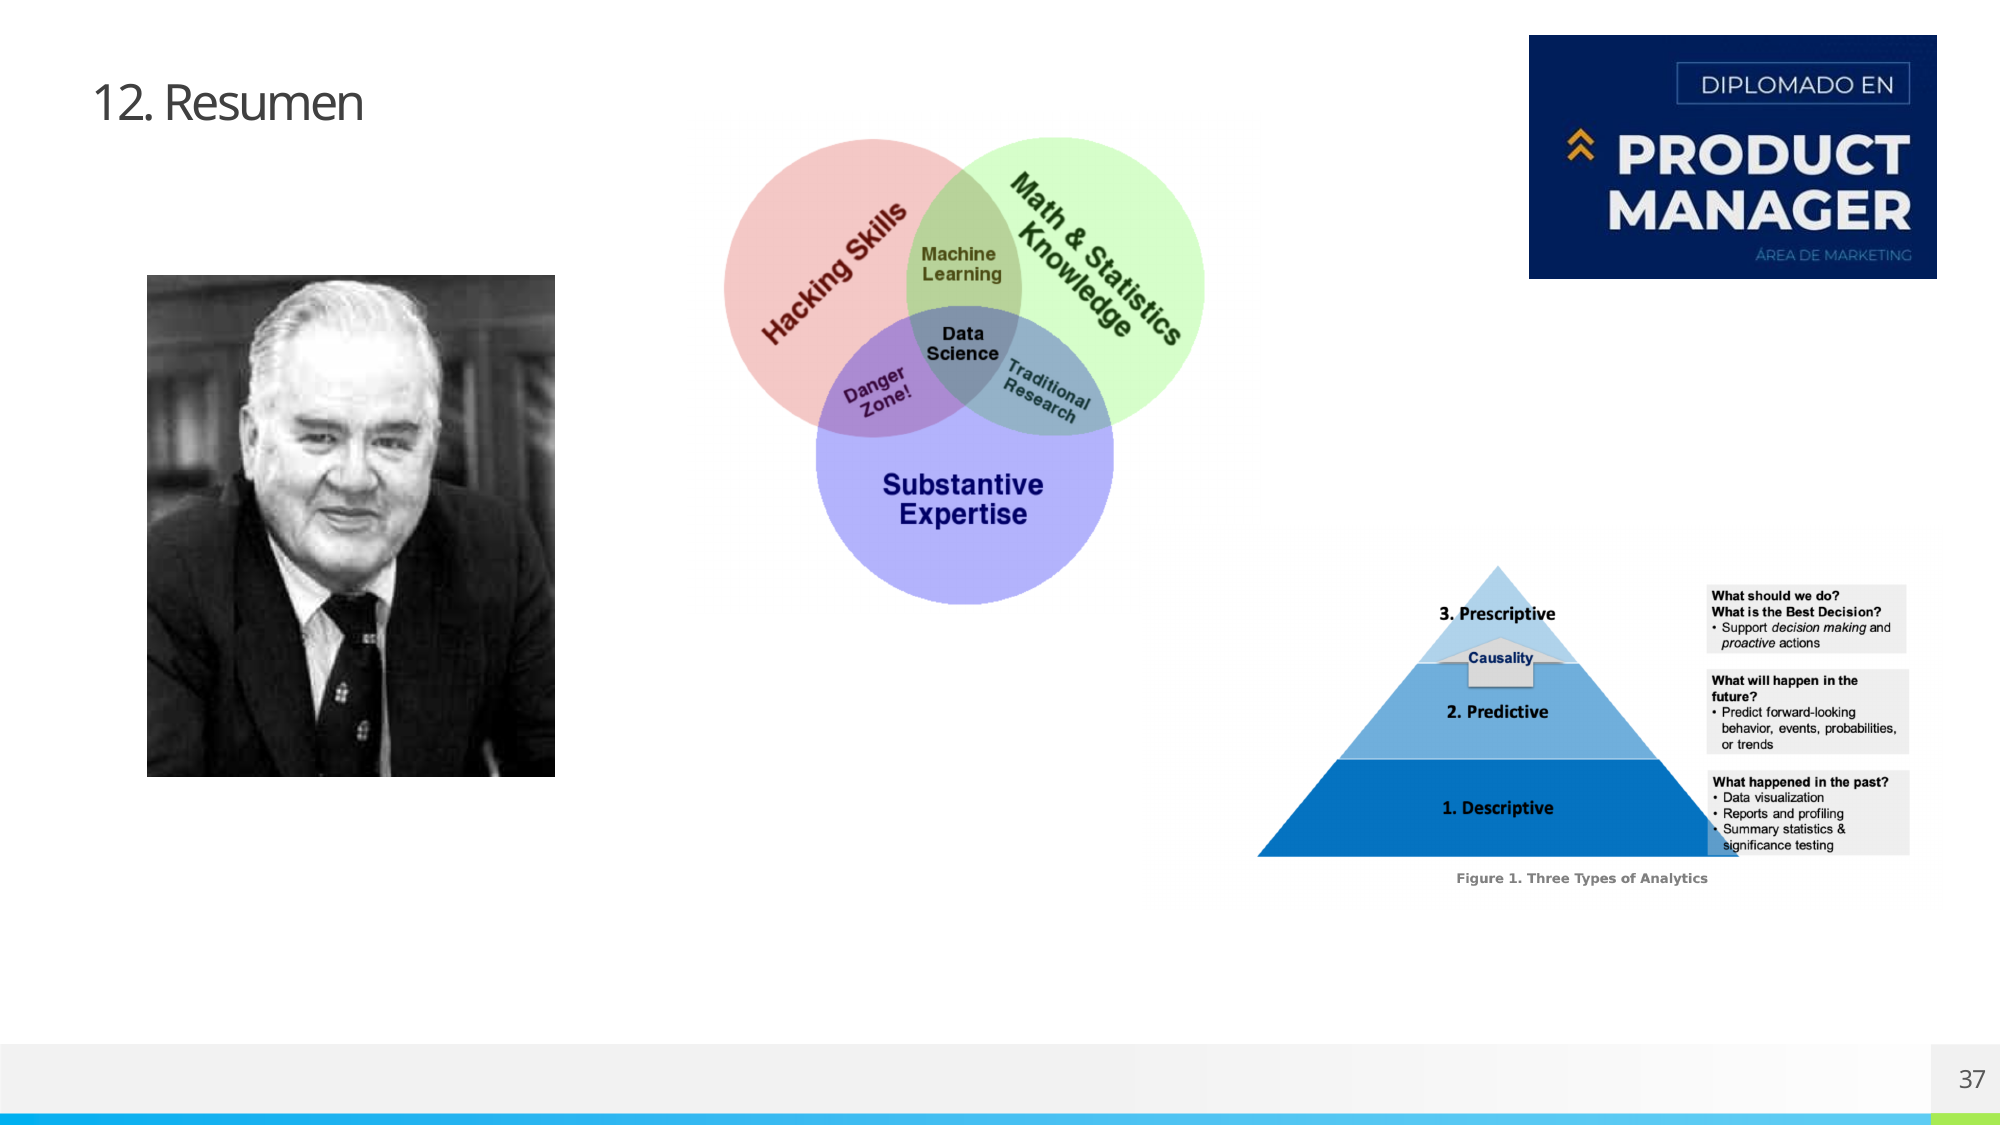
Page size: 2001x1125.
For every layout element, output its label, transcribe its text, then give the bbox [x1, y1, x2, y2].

picture [687, 112, 1943, 911]
picture [1529, 34, 1938, 280]
picture [147, 275, 555, 777]
title 12. Resumen [89, 68, 1450, 259]
picture [0, 1044, 1930, 1125]
text_box [1930, 1044, 2000, 1114]
slide_number 37 [1945, 1061, 1988, 1125]
